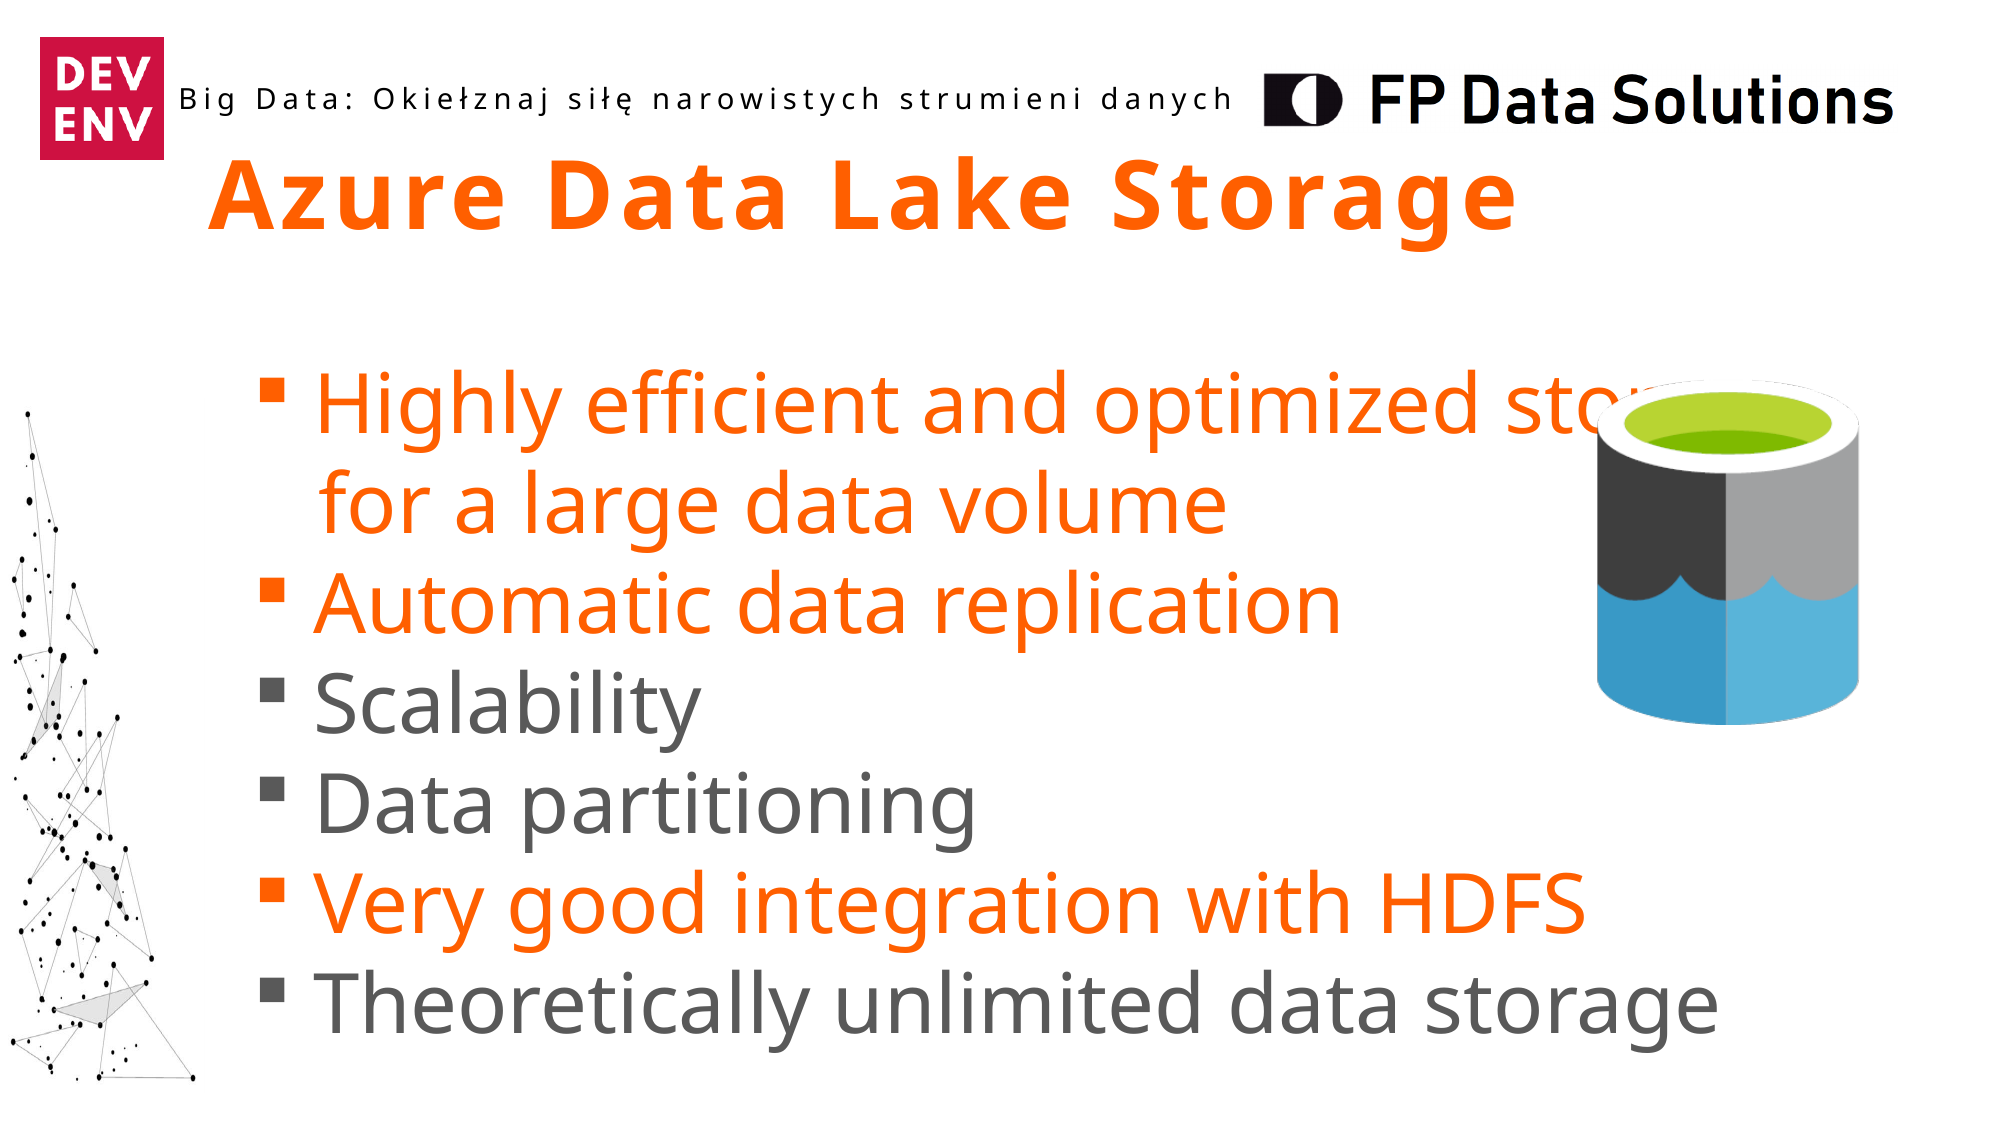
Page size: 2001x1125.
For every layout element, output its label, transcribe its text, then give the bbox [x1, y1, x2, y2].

picture [40, 37, 164, 160]
list Azure Data Lake Storage [193, 139, 1750, 297]
picture [1257, 64, 1898, 133]
text_box Highly efficient and optimized storage for a large data volume Automatic data replication Scalability Data partitioning Very good integration with HDFS Theoretically unlimited data storage [238, 342, 1950, 1058]
picture [1399, 379, 2000, 725]
picture [0, 398, 205, 1093]
